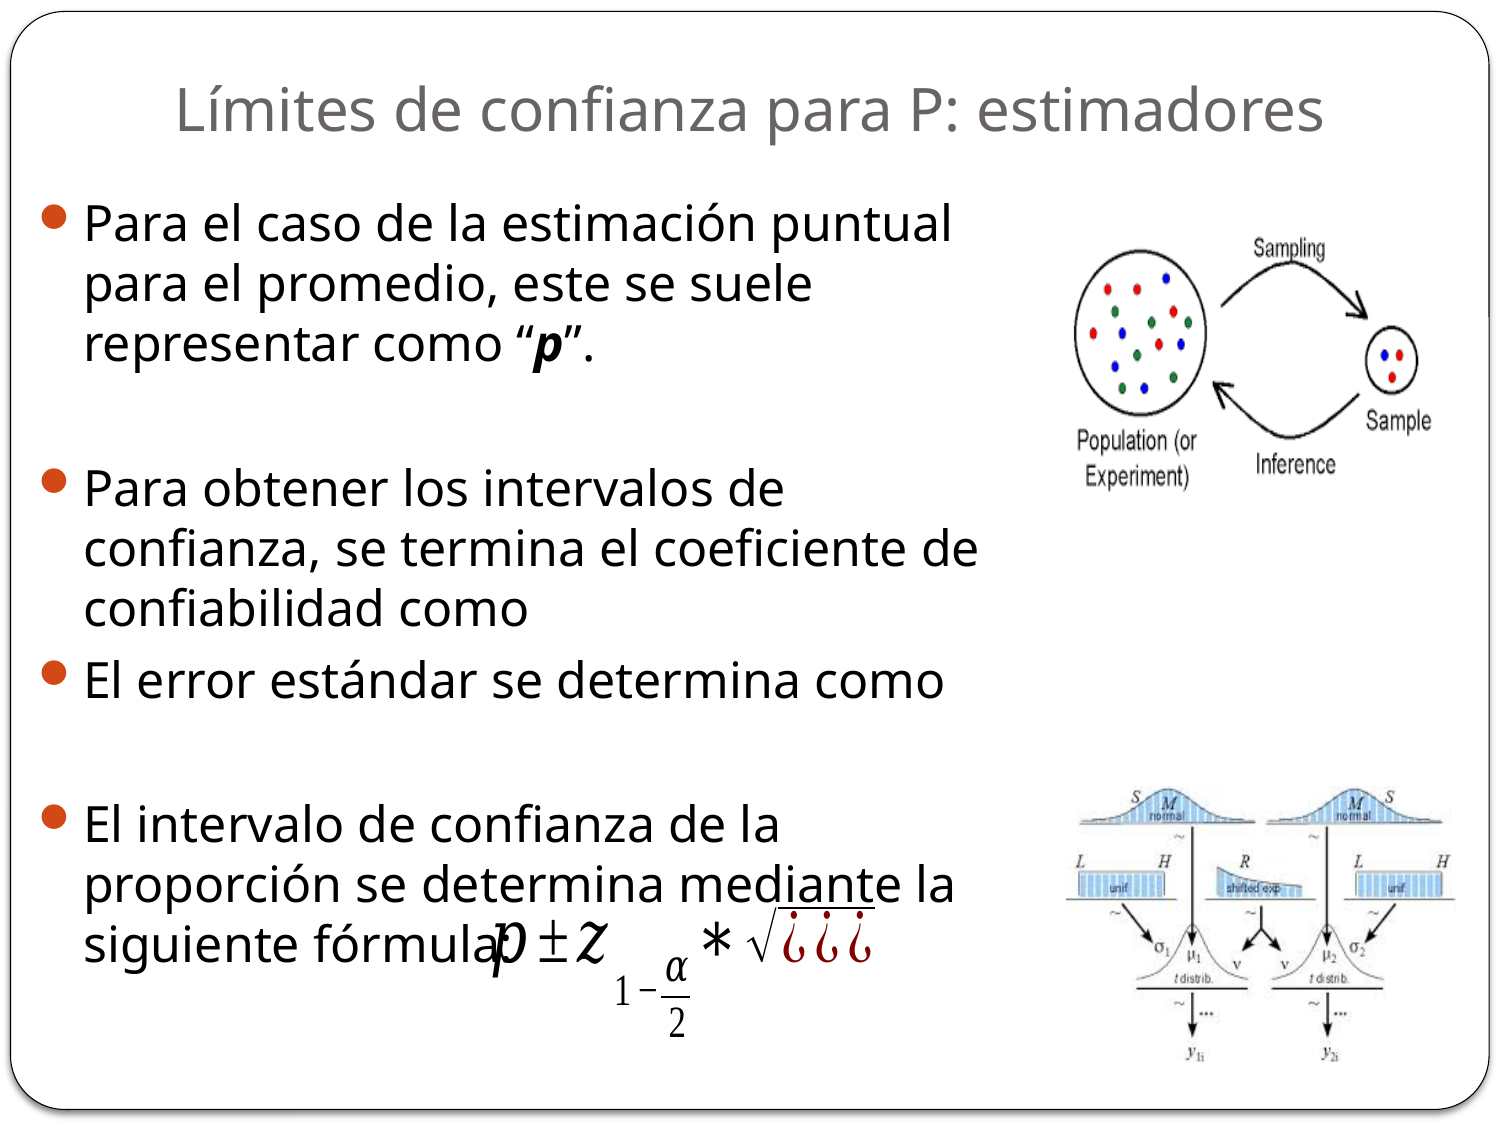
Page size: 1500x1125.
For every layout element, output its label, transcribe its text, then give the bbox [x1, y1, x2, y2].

picture [1065, 786, 1457, 1066]
picture [1068, 219, 1454, 516]
title Límites de confianza para P: estimadores [18, 19, 1483, 159]
